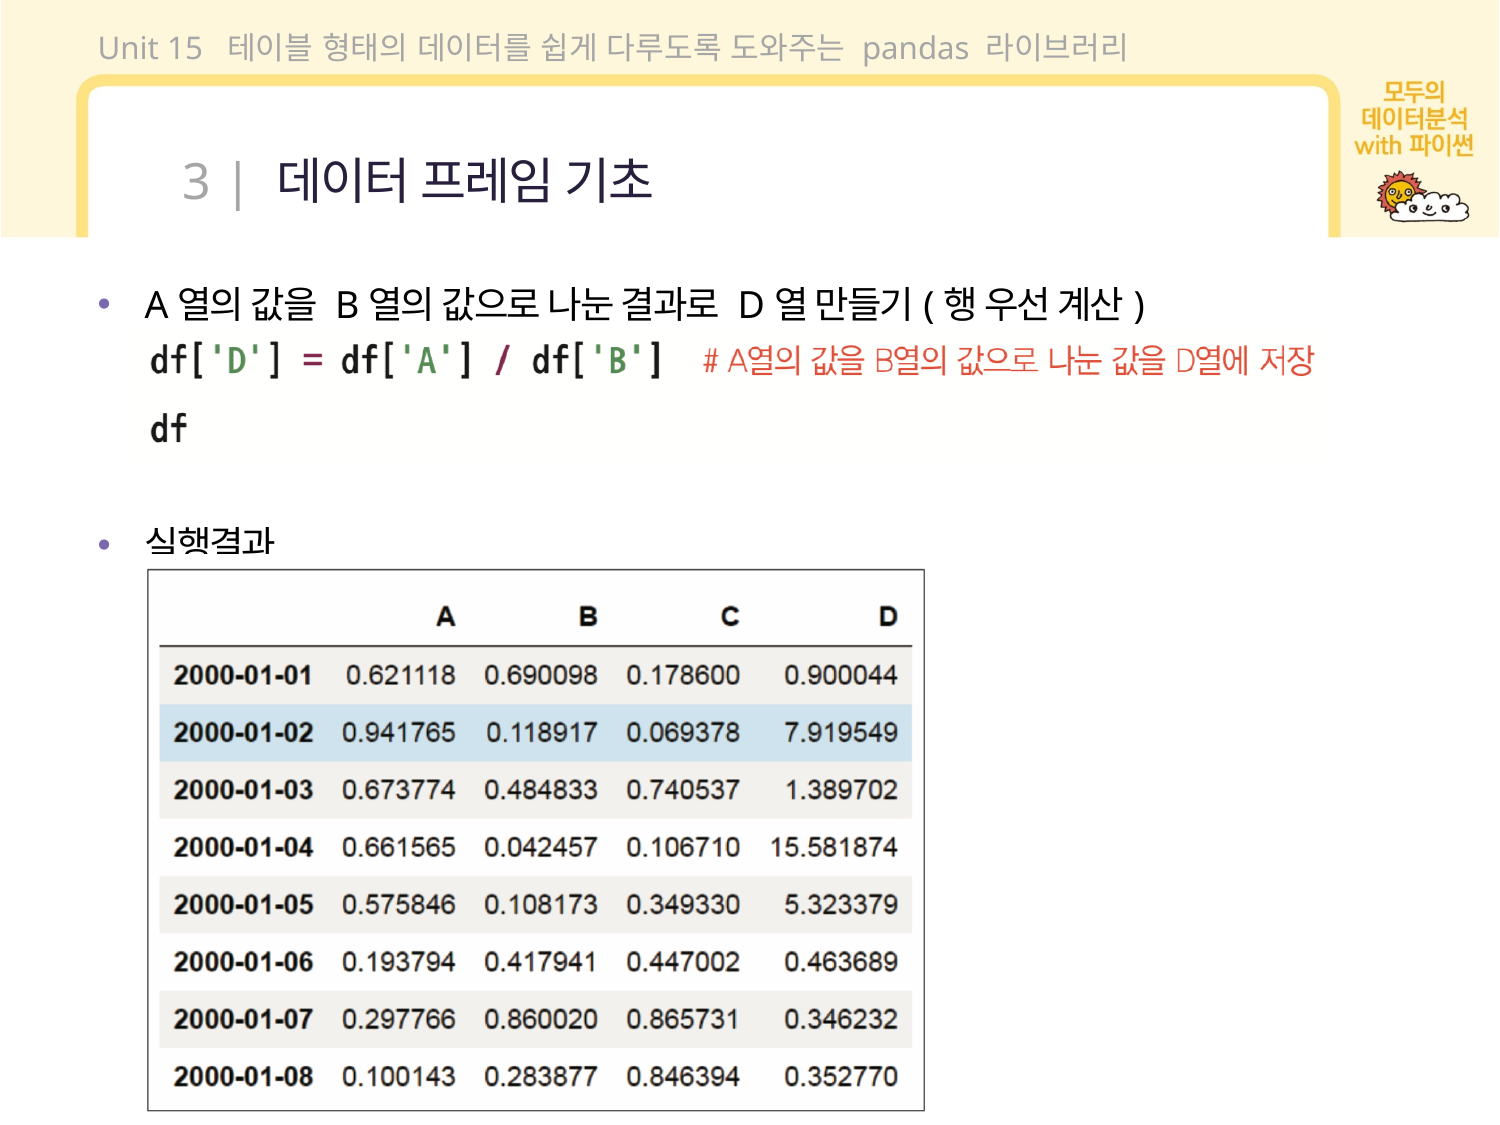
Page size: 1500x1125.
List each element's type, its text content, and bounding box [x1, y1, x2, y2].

picture [1, 0, 1499, 1125]
picture [134, 328, 1333, 464]
text_box 3 | 데이터 프레임 기초 [168, 102, 1500, 217]
text_box A열의 값을 B열의 값으로 나눈 결과로 D열 만들기(행 우선 계산) 실행결과 [82, 251, 1500, 824]
text_box Unit 15 테이블 형태의 데이터를 쉽게 다루도록 도와주는 pandas 라이브러리 [82, 0, 1402, 74]
